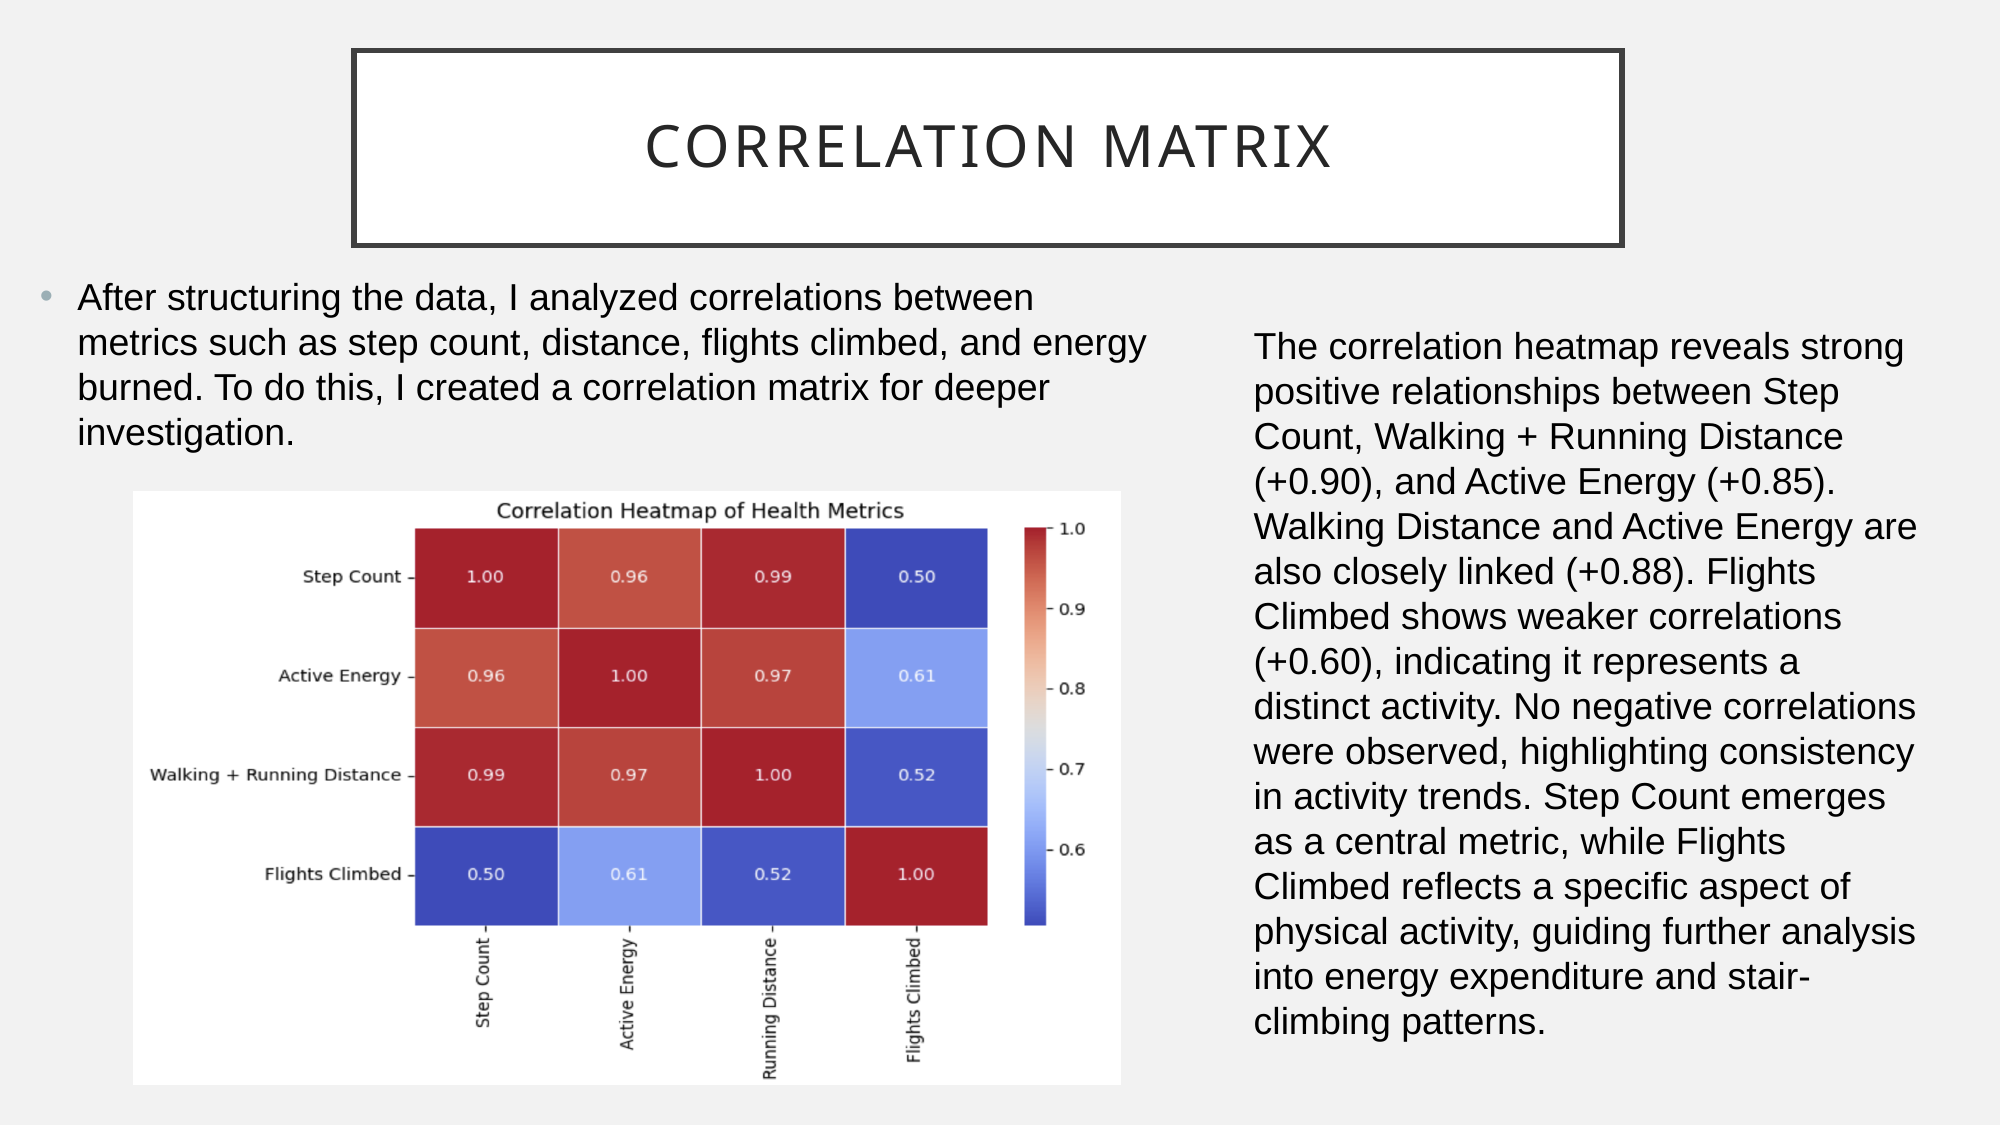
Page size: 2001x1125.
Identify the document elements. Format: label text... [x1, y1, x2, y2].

title Correlatıon matrıx [351, 48, 1625, 248]
picture [133, 491, 1121, 1086]
text_box The correlation heatmap reveals strong positive relationships between Step Count, Walking + Running Distance (+0.90), and Active Energy (+0.85). Walking Distance and Active Energy are also closely linked (+0.88). Flights Climbed shows weaker correlations (+0.60), indicating it represents a distinct activity. No negative correlations were observed, highlighting consistency in activity trends. Step Count emerges as a central metric, while Flights Climbed reflects a specific aspect of physical activity, guiding further analysis into energy expenditure and stair-climbing patterns. [1239, 314, 1933, 1050]
list After structuring the data, I analyzed correlations between metrics such as step count, distance, flights climbed, and energy burned. To do this, I created a correlation matrix for deeper investigation. [25, 265, 1166, 775]
